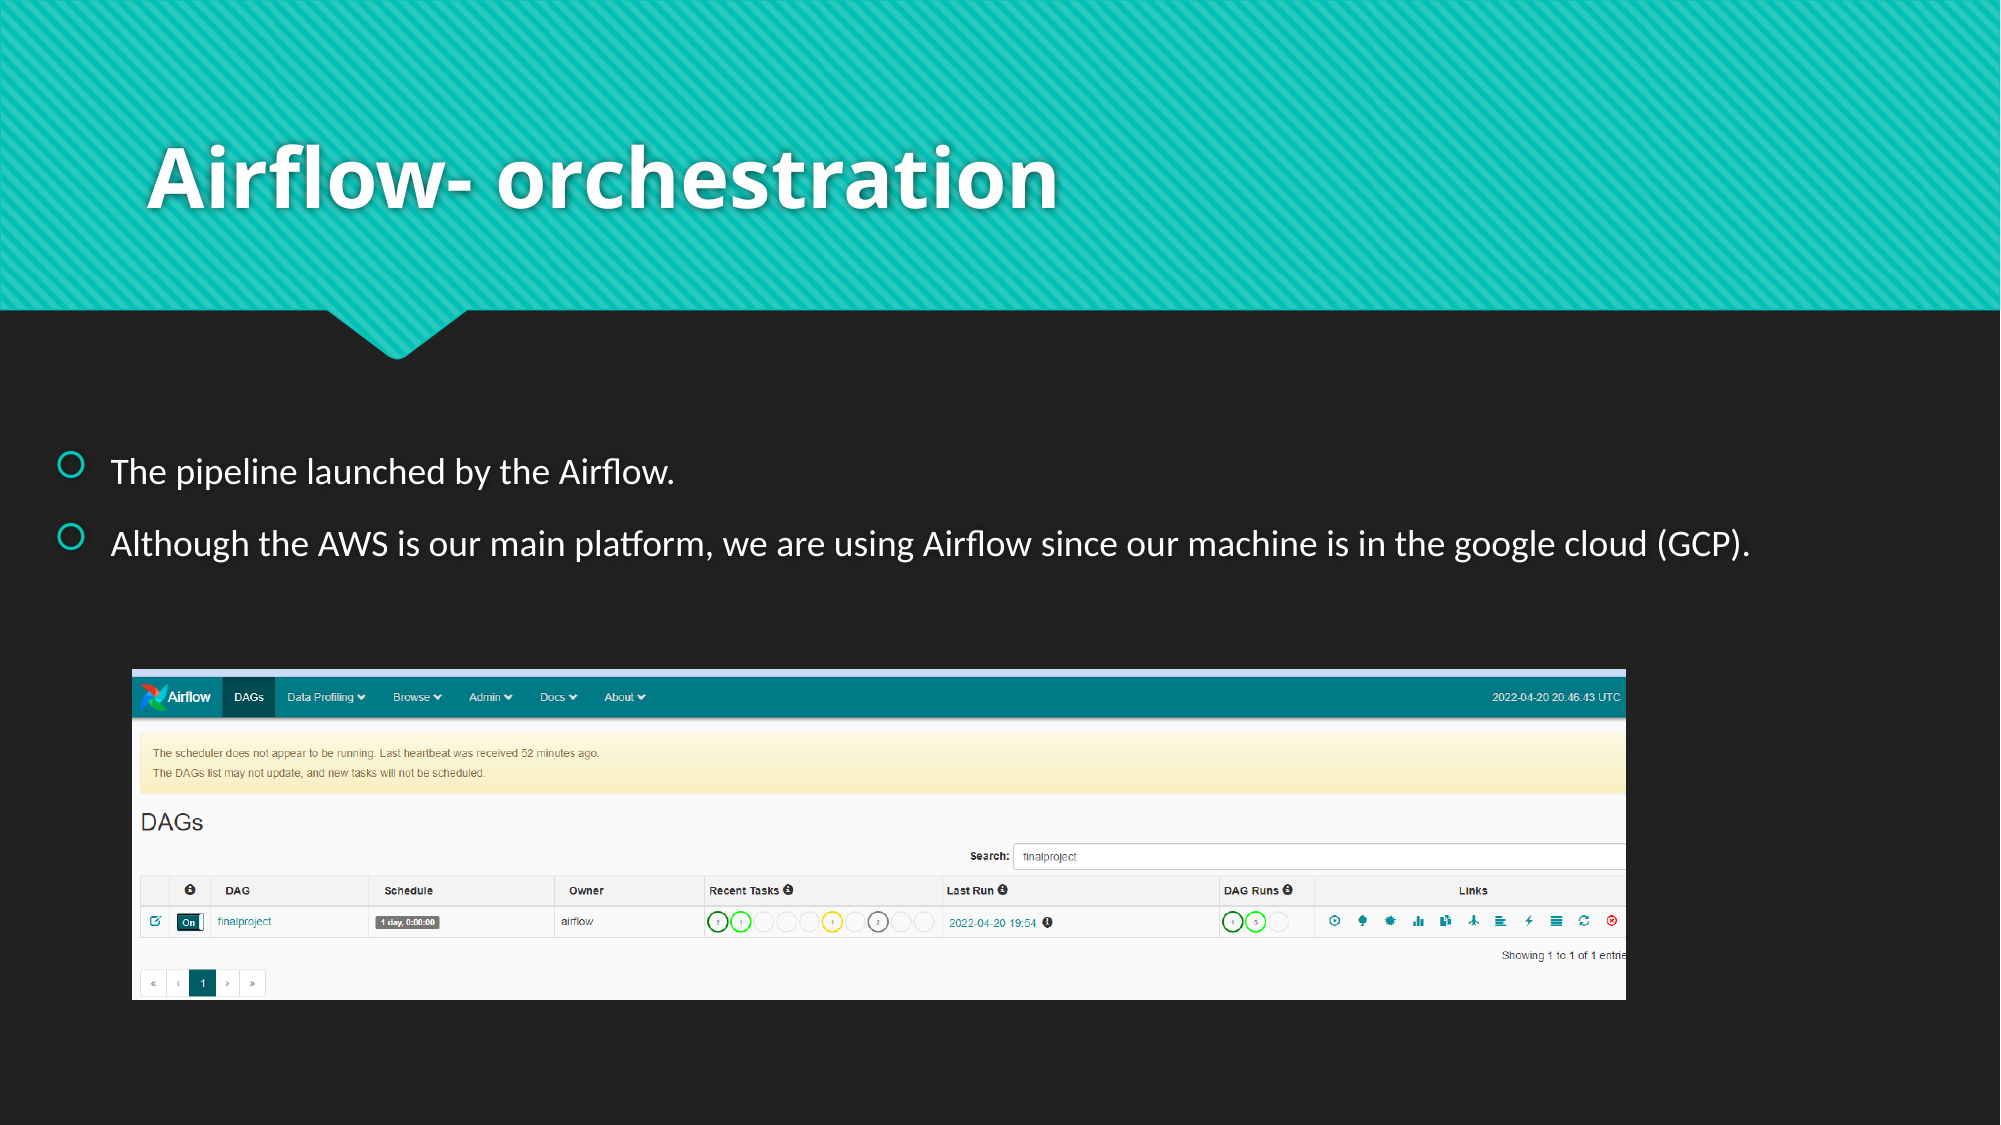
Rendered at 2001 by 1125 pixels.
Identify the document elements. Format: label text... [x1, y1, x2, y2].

list The pipeline launched by the Airflow. Although the AWS is our main platform, we are using Airflow since our machine is in the google cloud (GCP). [39, 338, 1907, 670]
title Airflow- orchestration [132, 73, 1868, 233]
picture [132, 669, 1626, 1001]
